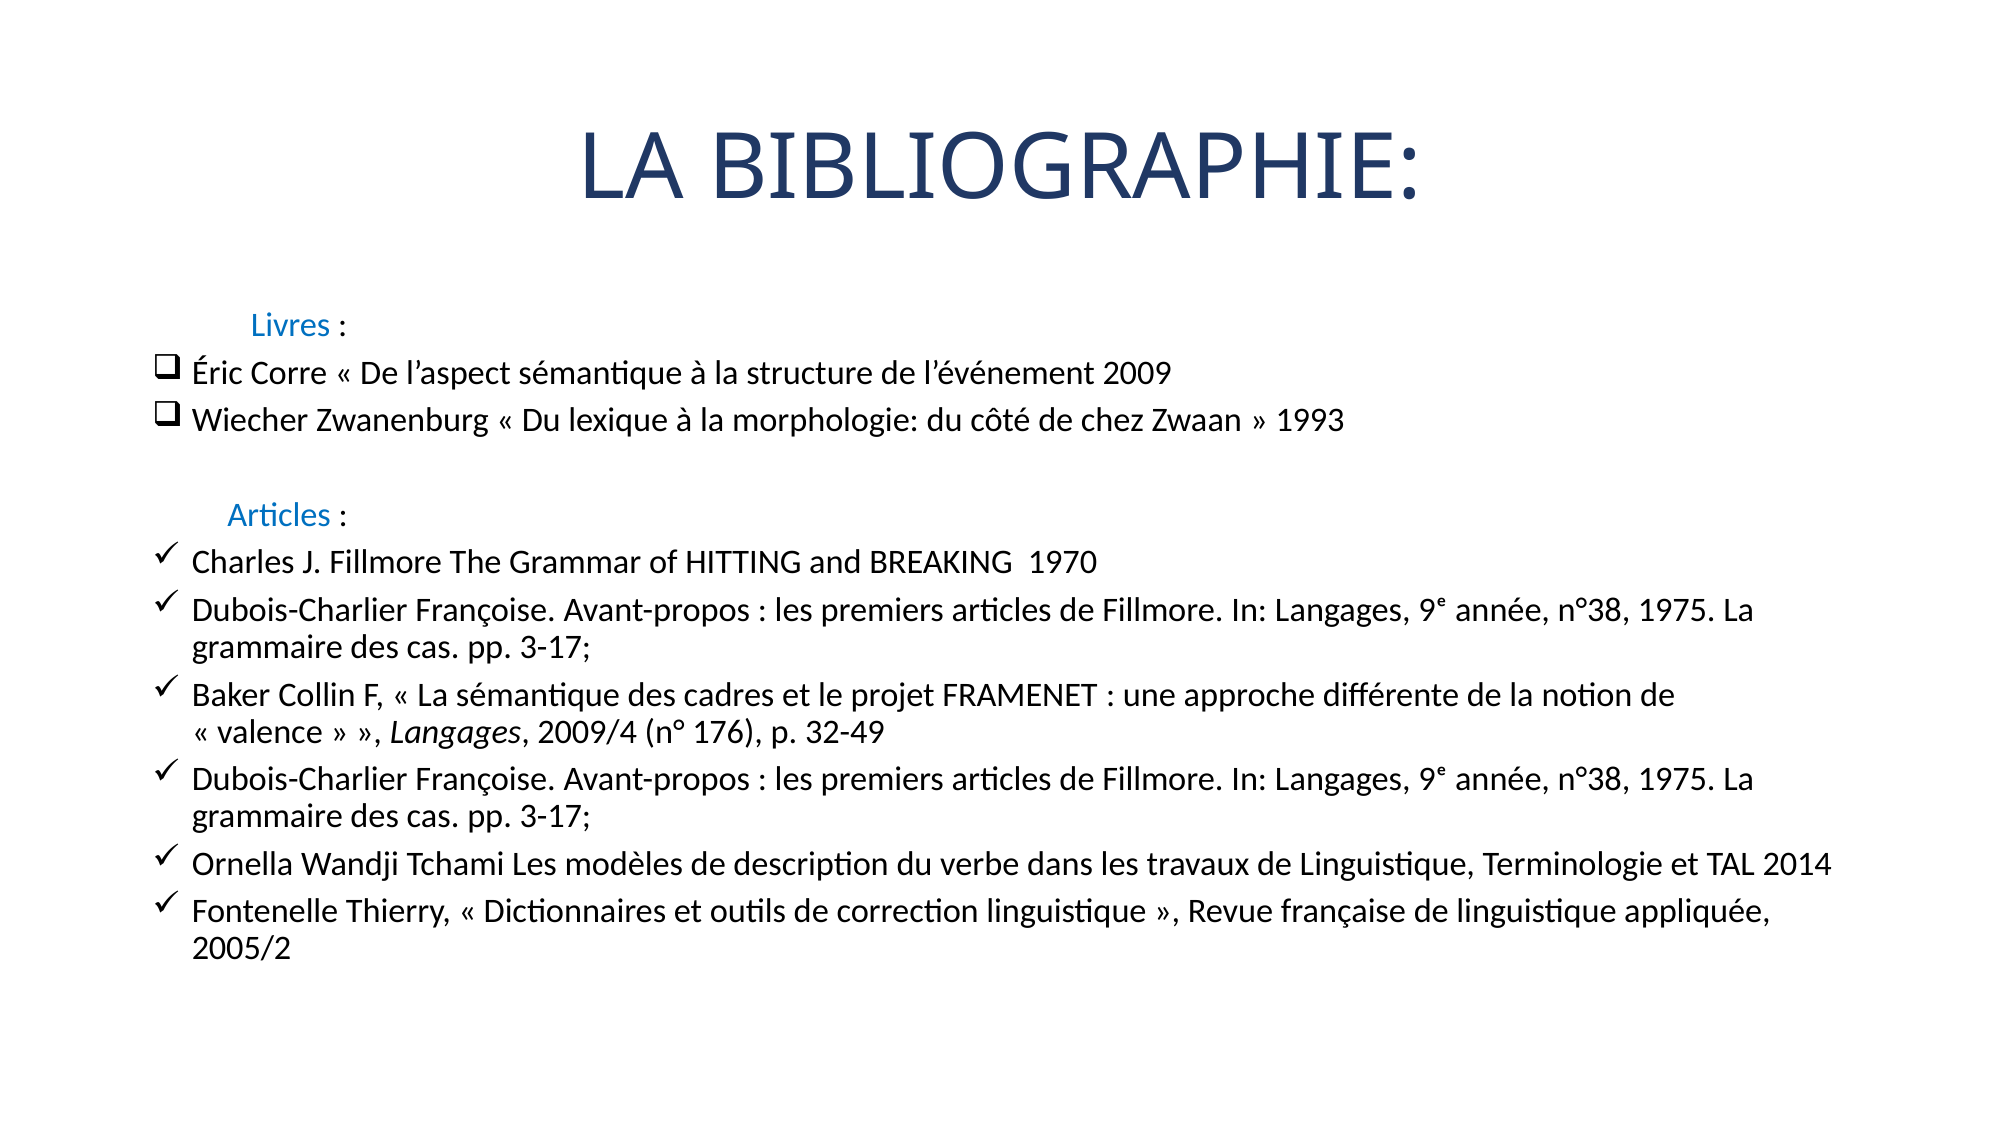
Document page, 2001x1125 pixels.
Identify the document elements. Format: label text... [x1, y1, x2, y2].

title LA BIBLIOGRAPHIE: [137, 59, 1863, 278]
list Livres : Éric Corre « De l’aspect sémantique à la structure de l’événement 2009 Wiecher Zwanenburg « Du lexique à la morphologie: du côté de chez Zwaan » 1993 Articles : Charles J. Fillmore The Grammar of HITTING and BREAKING 1970 Dubois-Charlier Françoise. Avant-propos : les premiers articles de Fillmore. In: Langages, 9ᵉ année, n°38, 1975. La grammaire des cas. pp. 3-17; Baker Collin F, « La sémantique des cadres et le projet FRAMENET : une approche différente de la notion de « valence » », Langages, 2009/4 (n° 176), p. 32-49 Dubois-Charlier Françoise. Avant-propos : les premiers articles de Fillmore. In: Langages, 9ᵉ année, n°38, 1975. La grammaire des cas. pp. 3-17; Ornella Wandji Tchami Les modèles de description du verbe dans les travaux de Linguistique, Terminologie et TAL 2014 Fontenelle Thierry, « Dictionnaires et outils de correction linguistique », Revue française de linguistique appliquée, 2005/2 [137, 299, 1863, 1014]
